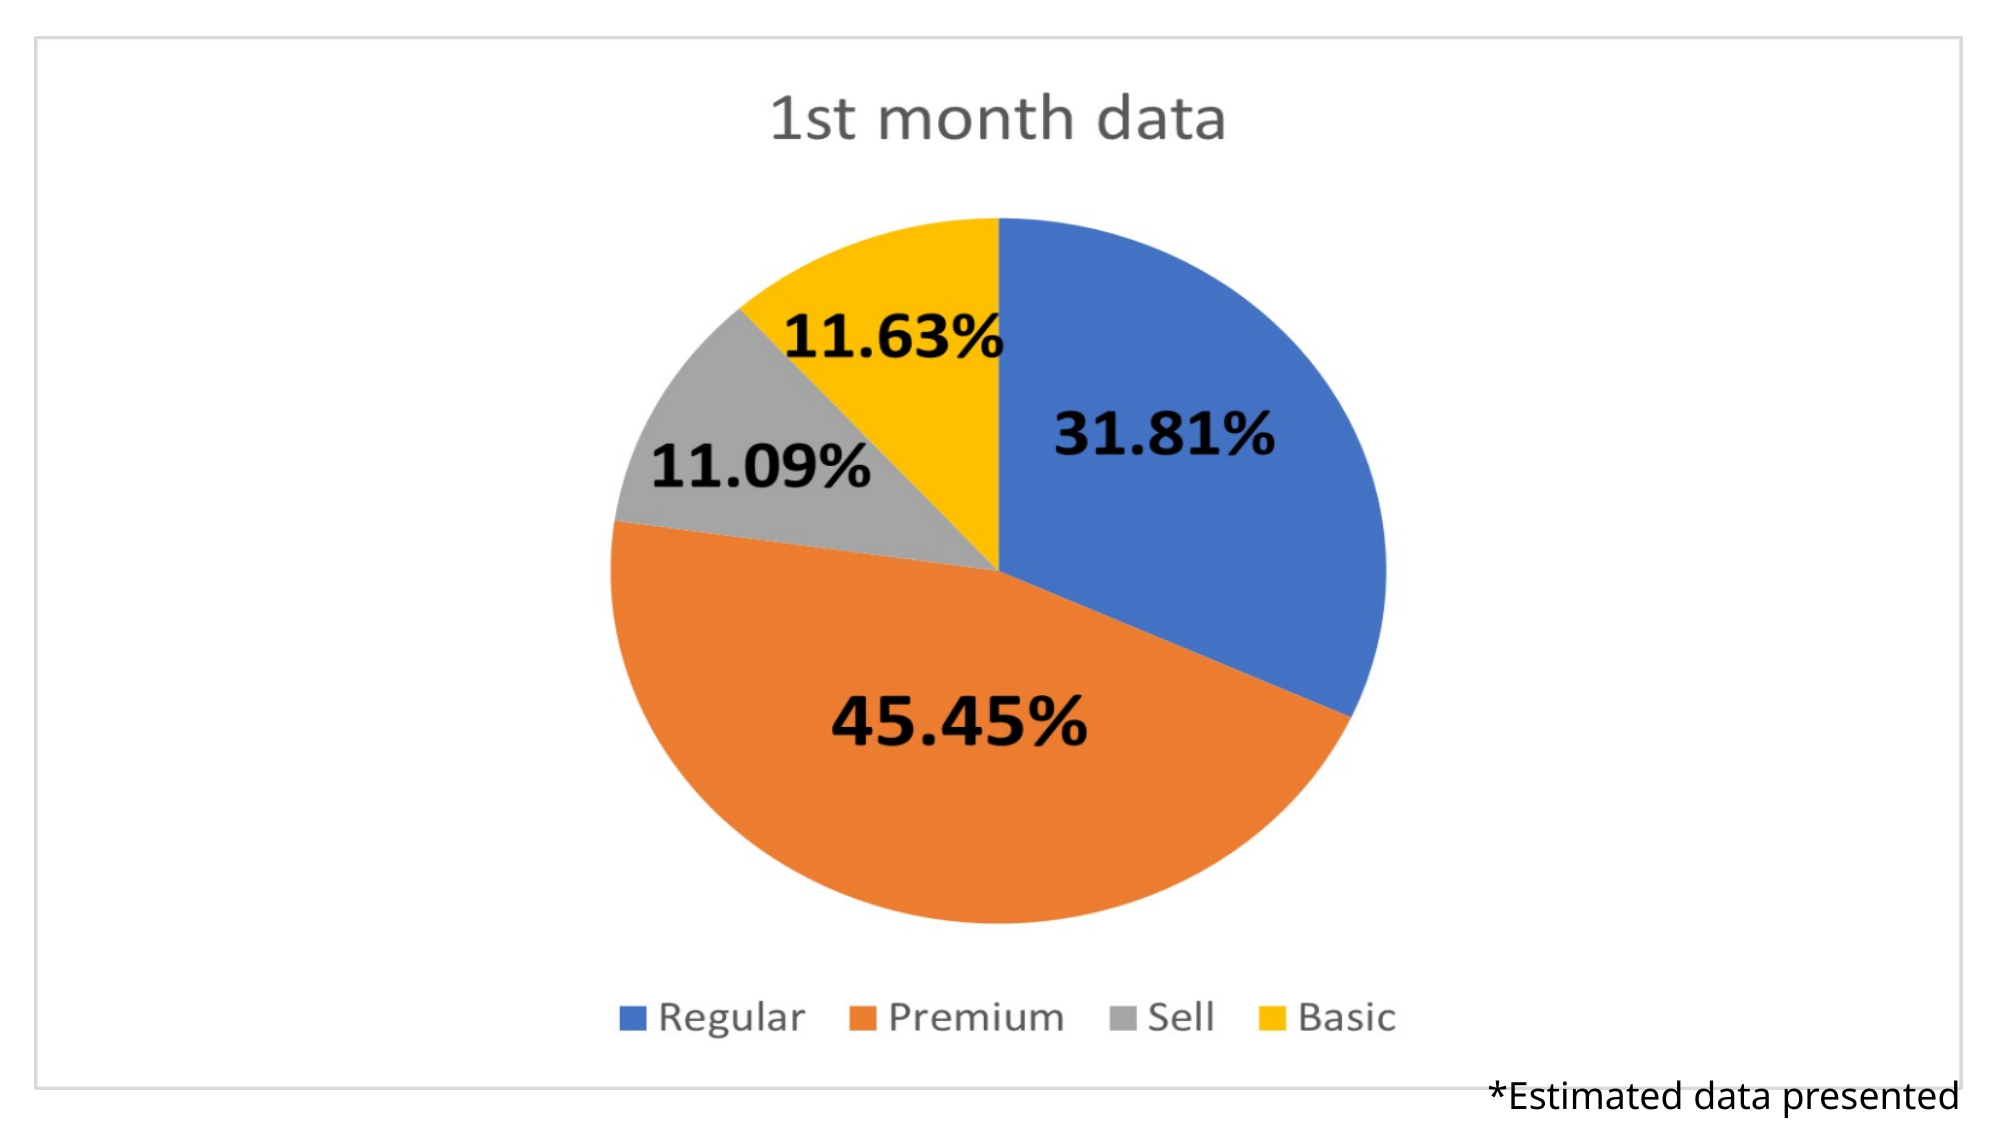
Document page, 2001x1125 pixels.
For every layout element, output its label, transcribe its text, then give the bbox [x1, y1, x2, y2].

picture [34, 36, 1963, 1090]
text_box *Estimated data presented [1472, 1064, 2000, 1125]
